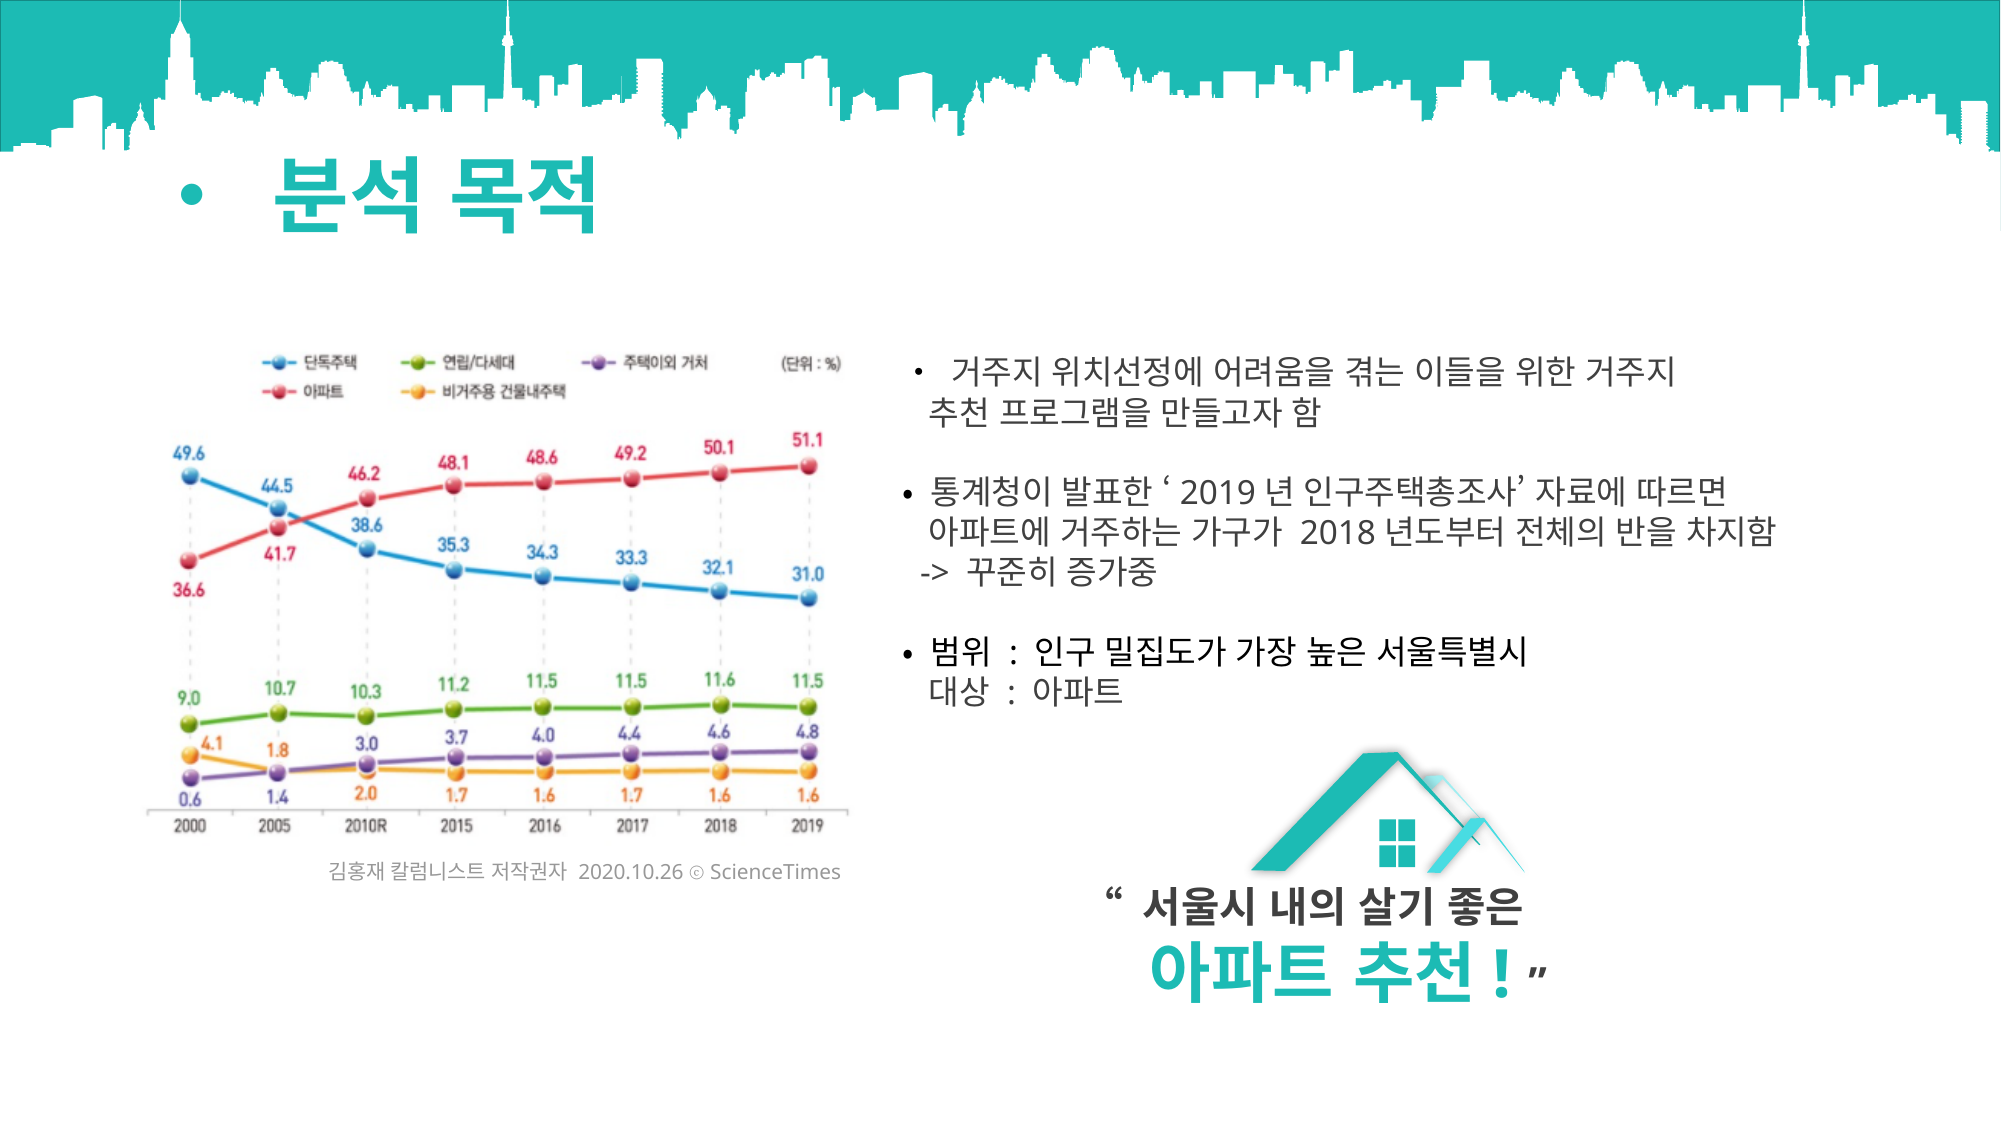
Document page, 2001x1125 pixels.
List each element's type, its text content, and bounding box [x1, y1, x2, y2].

text_box • 거주지 위치선정에 어려움을 겪는 이들을 위한 거주지 추천 프로그램을 만들고자 함 • 통계청이 발표한 ‘2019년 인구주택총조사’ 자료에 따르면 아파트에 거주하는 가구가 2018년도부터 전체의 반을 차지함 -> 꾸준히 증가중 • 범위 : 인구 밀집도가 가장 높은 서울특별시 대상 : 아파트 [887, 344, 1866, 719]
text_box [1250, 752, 1525, 873]
picture [133, 332, 870, 846]
text_box “ 서울시 내의 살기 좋은 아파트 추천! ” [802, 872, 1803, 1018]
text_box • 분석 목적 [133, 135, 1154, 251]
text_box 김홍재 칼럼니스트 저작권자 2020.10.26 ⓒ ScienceTimes [313, 851, 856, 892]
